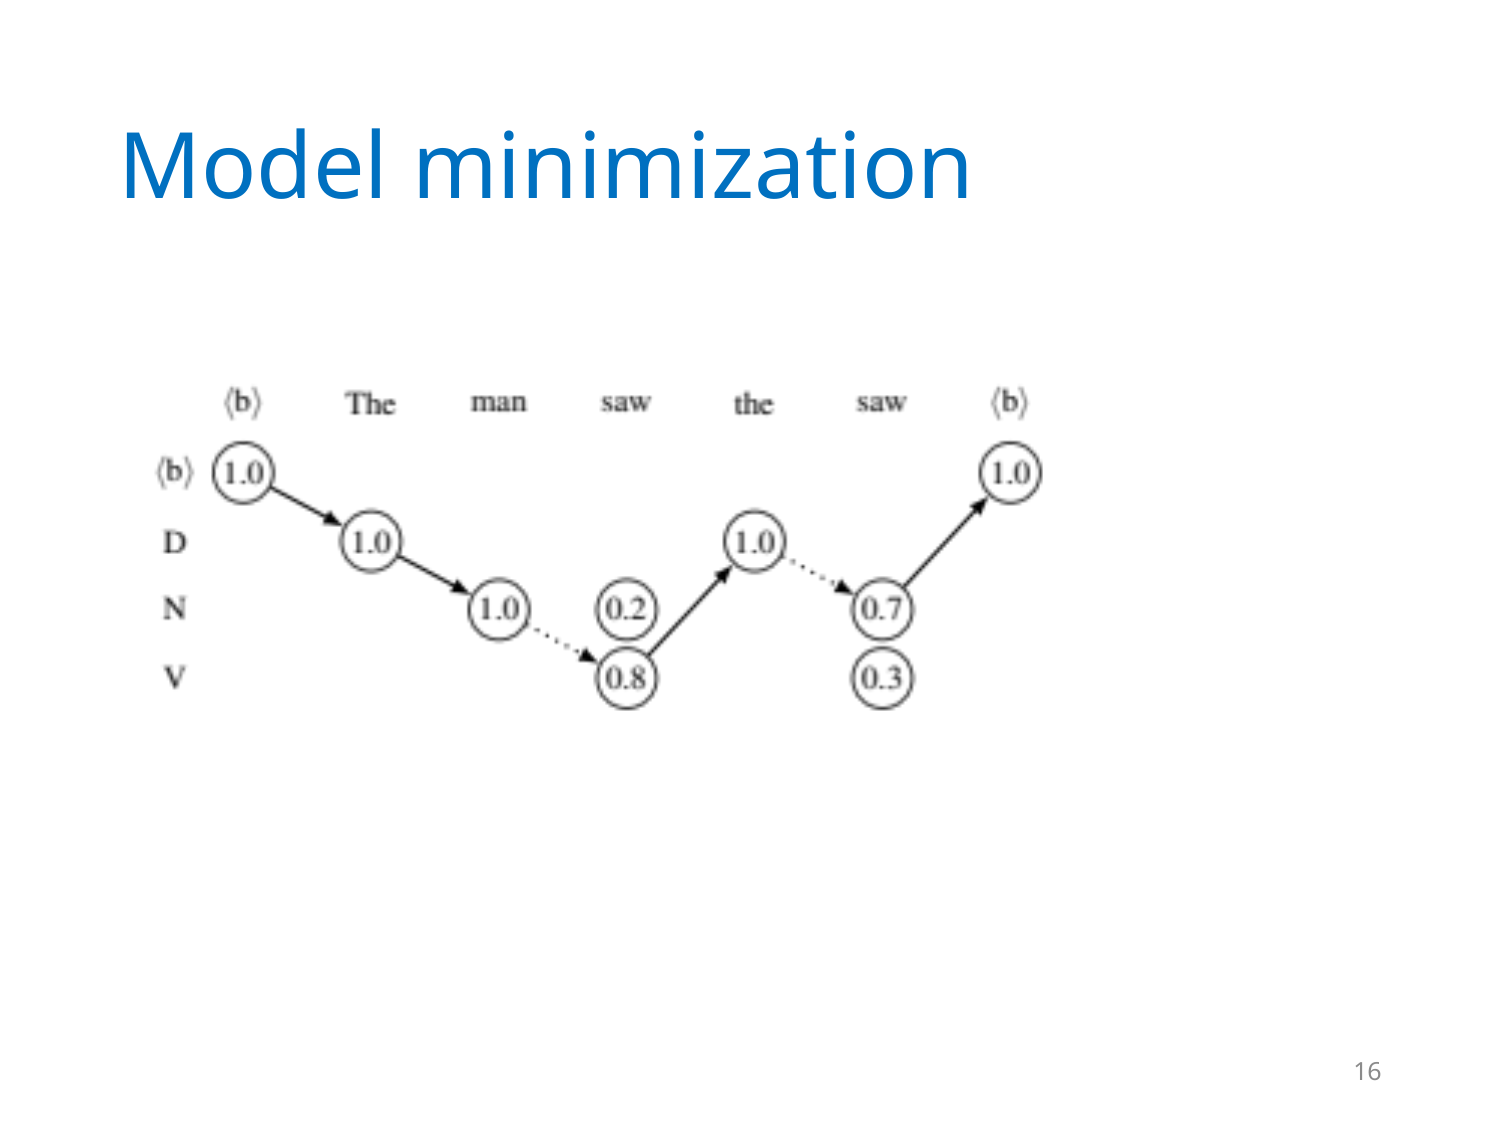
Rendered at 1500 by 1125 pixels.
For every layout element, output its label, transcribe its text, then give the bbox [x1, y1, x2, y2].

slide_number 16 [1059, 1042, 1397, 1103]
title Model minimization [103, 59, 1397, 278]
picture [147, 361, 1046, 736]
